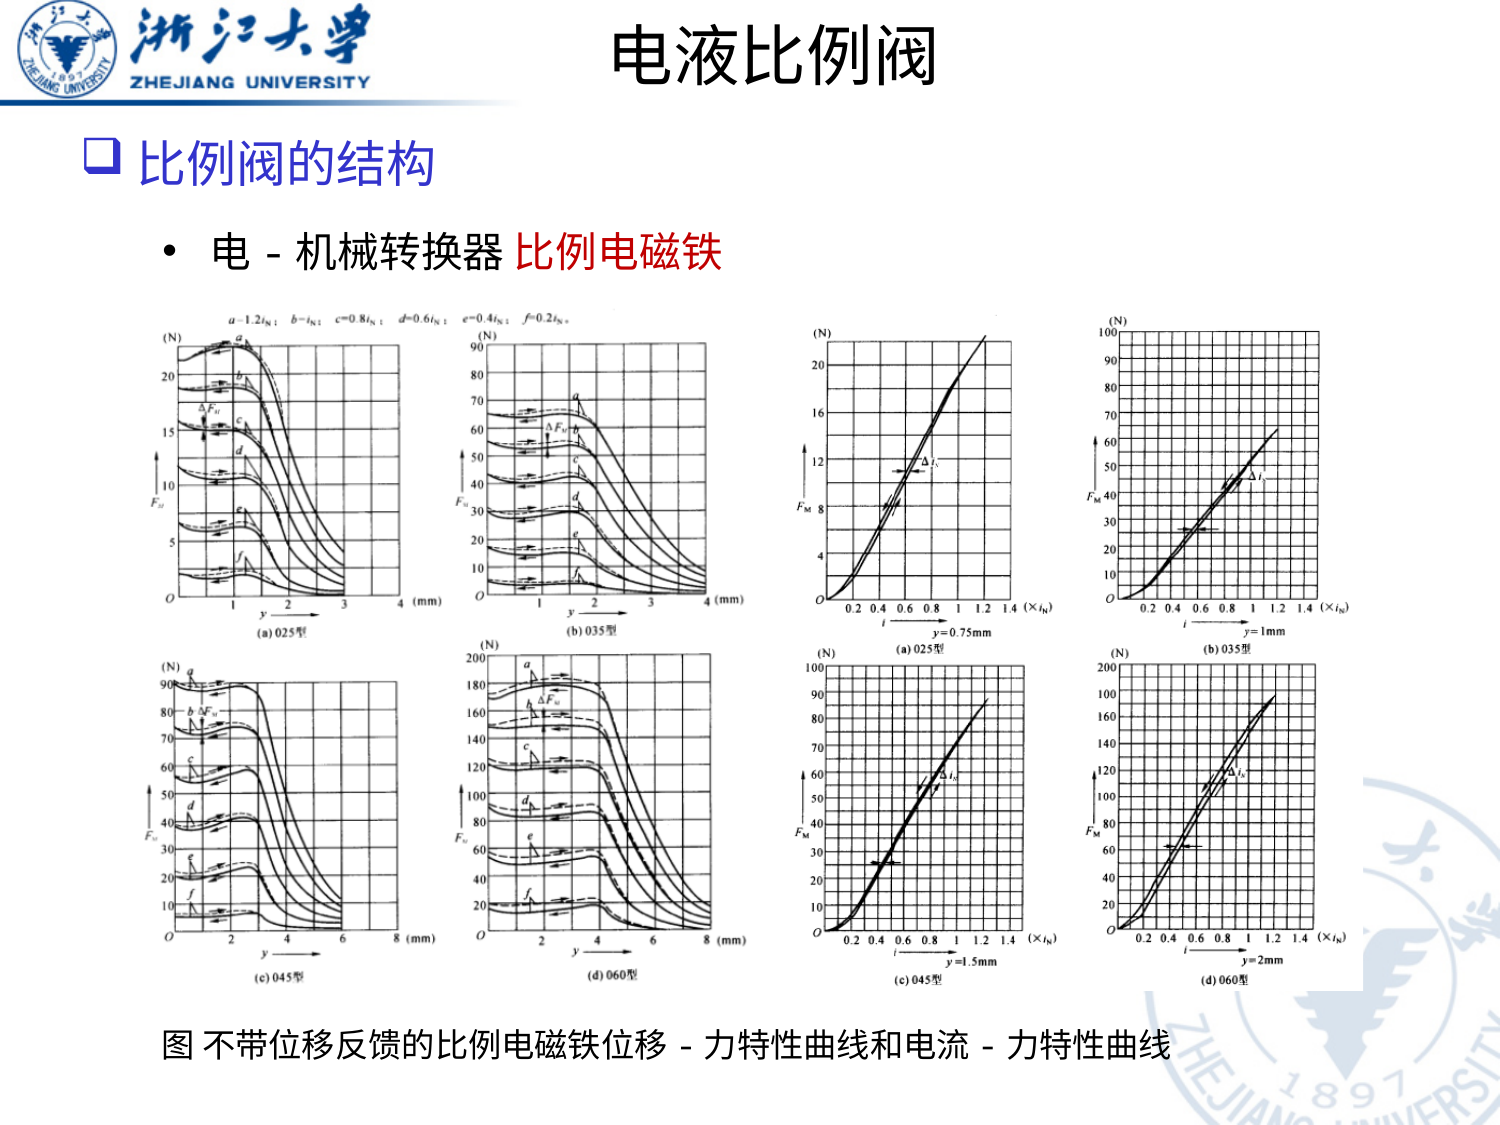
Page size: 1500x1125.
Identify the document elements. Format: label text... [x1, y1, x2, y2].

list 比例阀的结构 [64, 125, 1436, 209]
picture [0, 0, 1500, 1125]
text_box 电-机械转换器 比例电磁铁 [147, 192, 939, 283]
title 电液比例阀 [241, 3, 1305, 106]
text_box 图 不带位移反馈的比例电磁铁位移-力特性曲线和电流-力特性曲线 [146, 1016, 1199, 1078]
